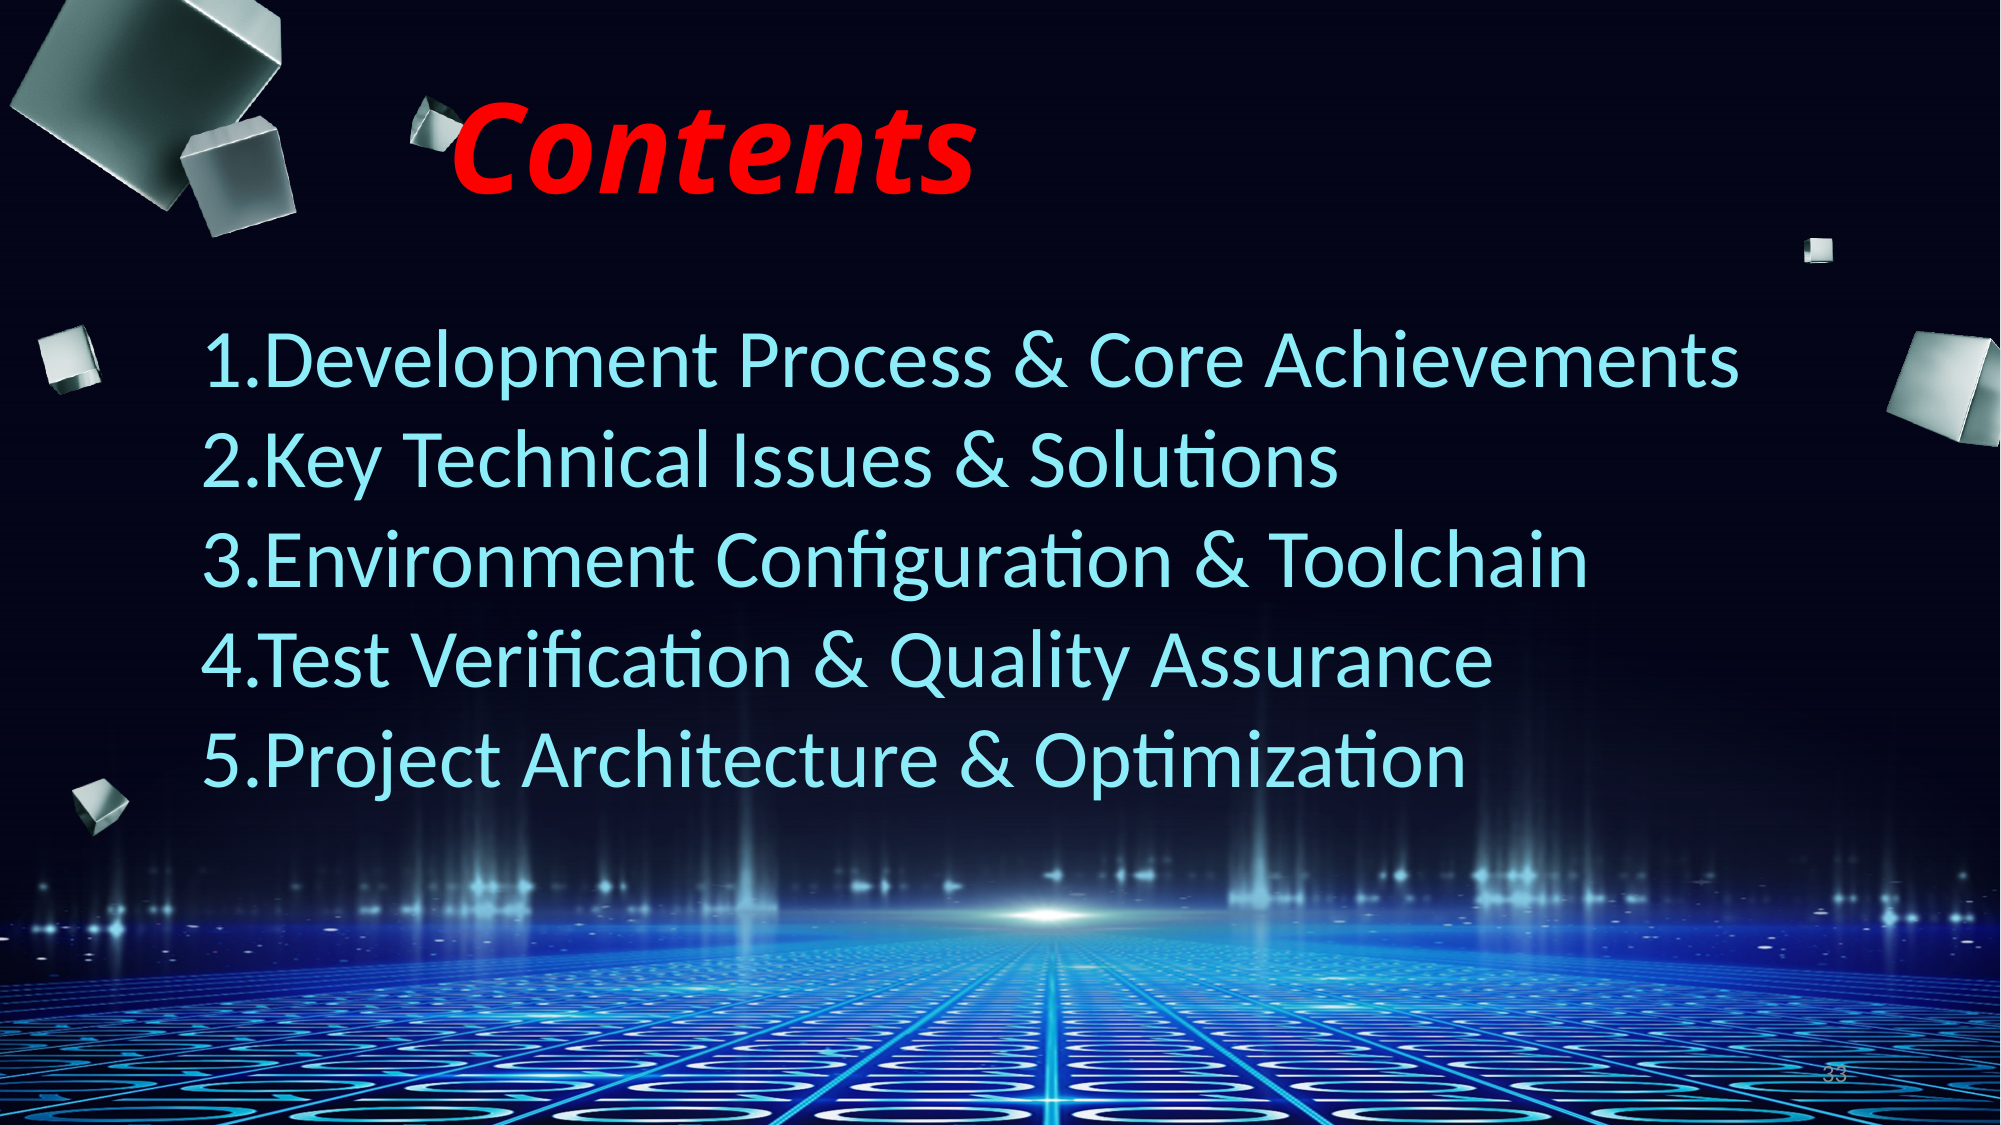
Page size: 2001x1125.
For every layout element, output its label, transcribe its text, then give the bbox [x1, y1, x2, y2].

picture [0, 0, 2001, 1125]
text_box Contents [432, 60, 1125, 267]
text_box 1.Development Process & Core Achievements 2.Key Technical Issues & Solutions 3.Environment Configuration & Toolchain 4.Test Verification & Quality Assurance 5.Project Architecture & Optimization [185, 296, 1843, 973]
